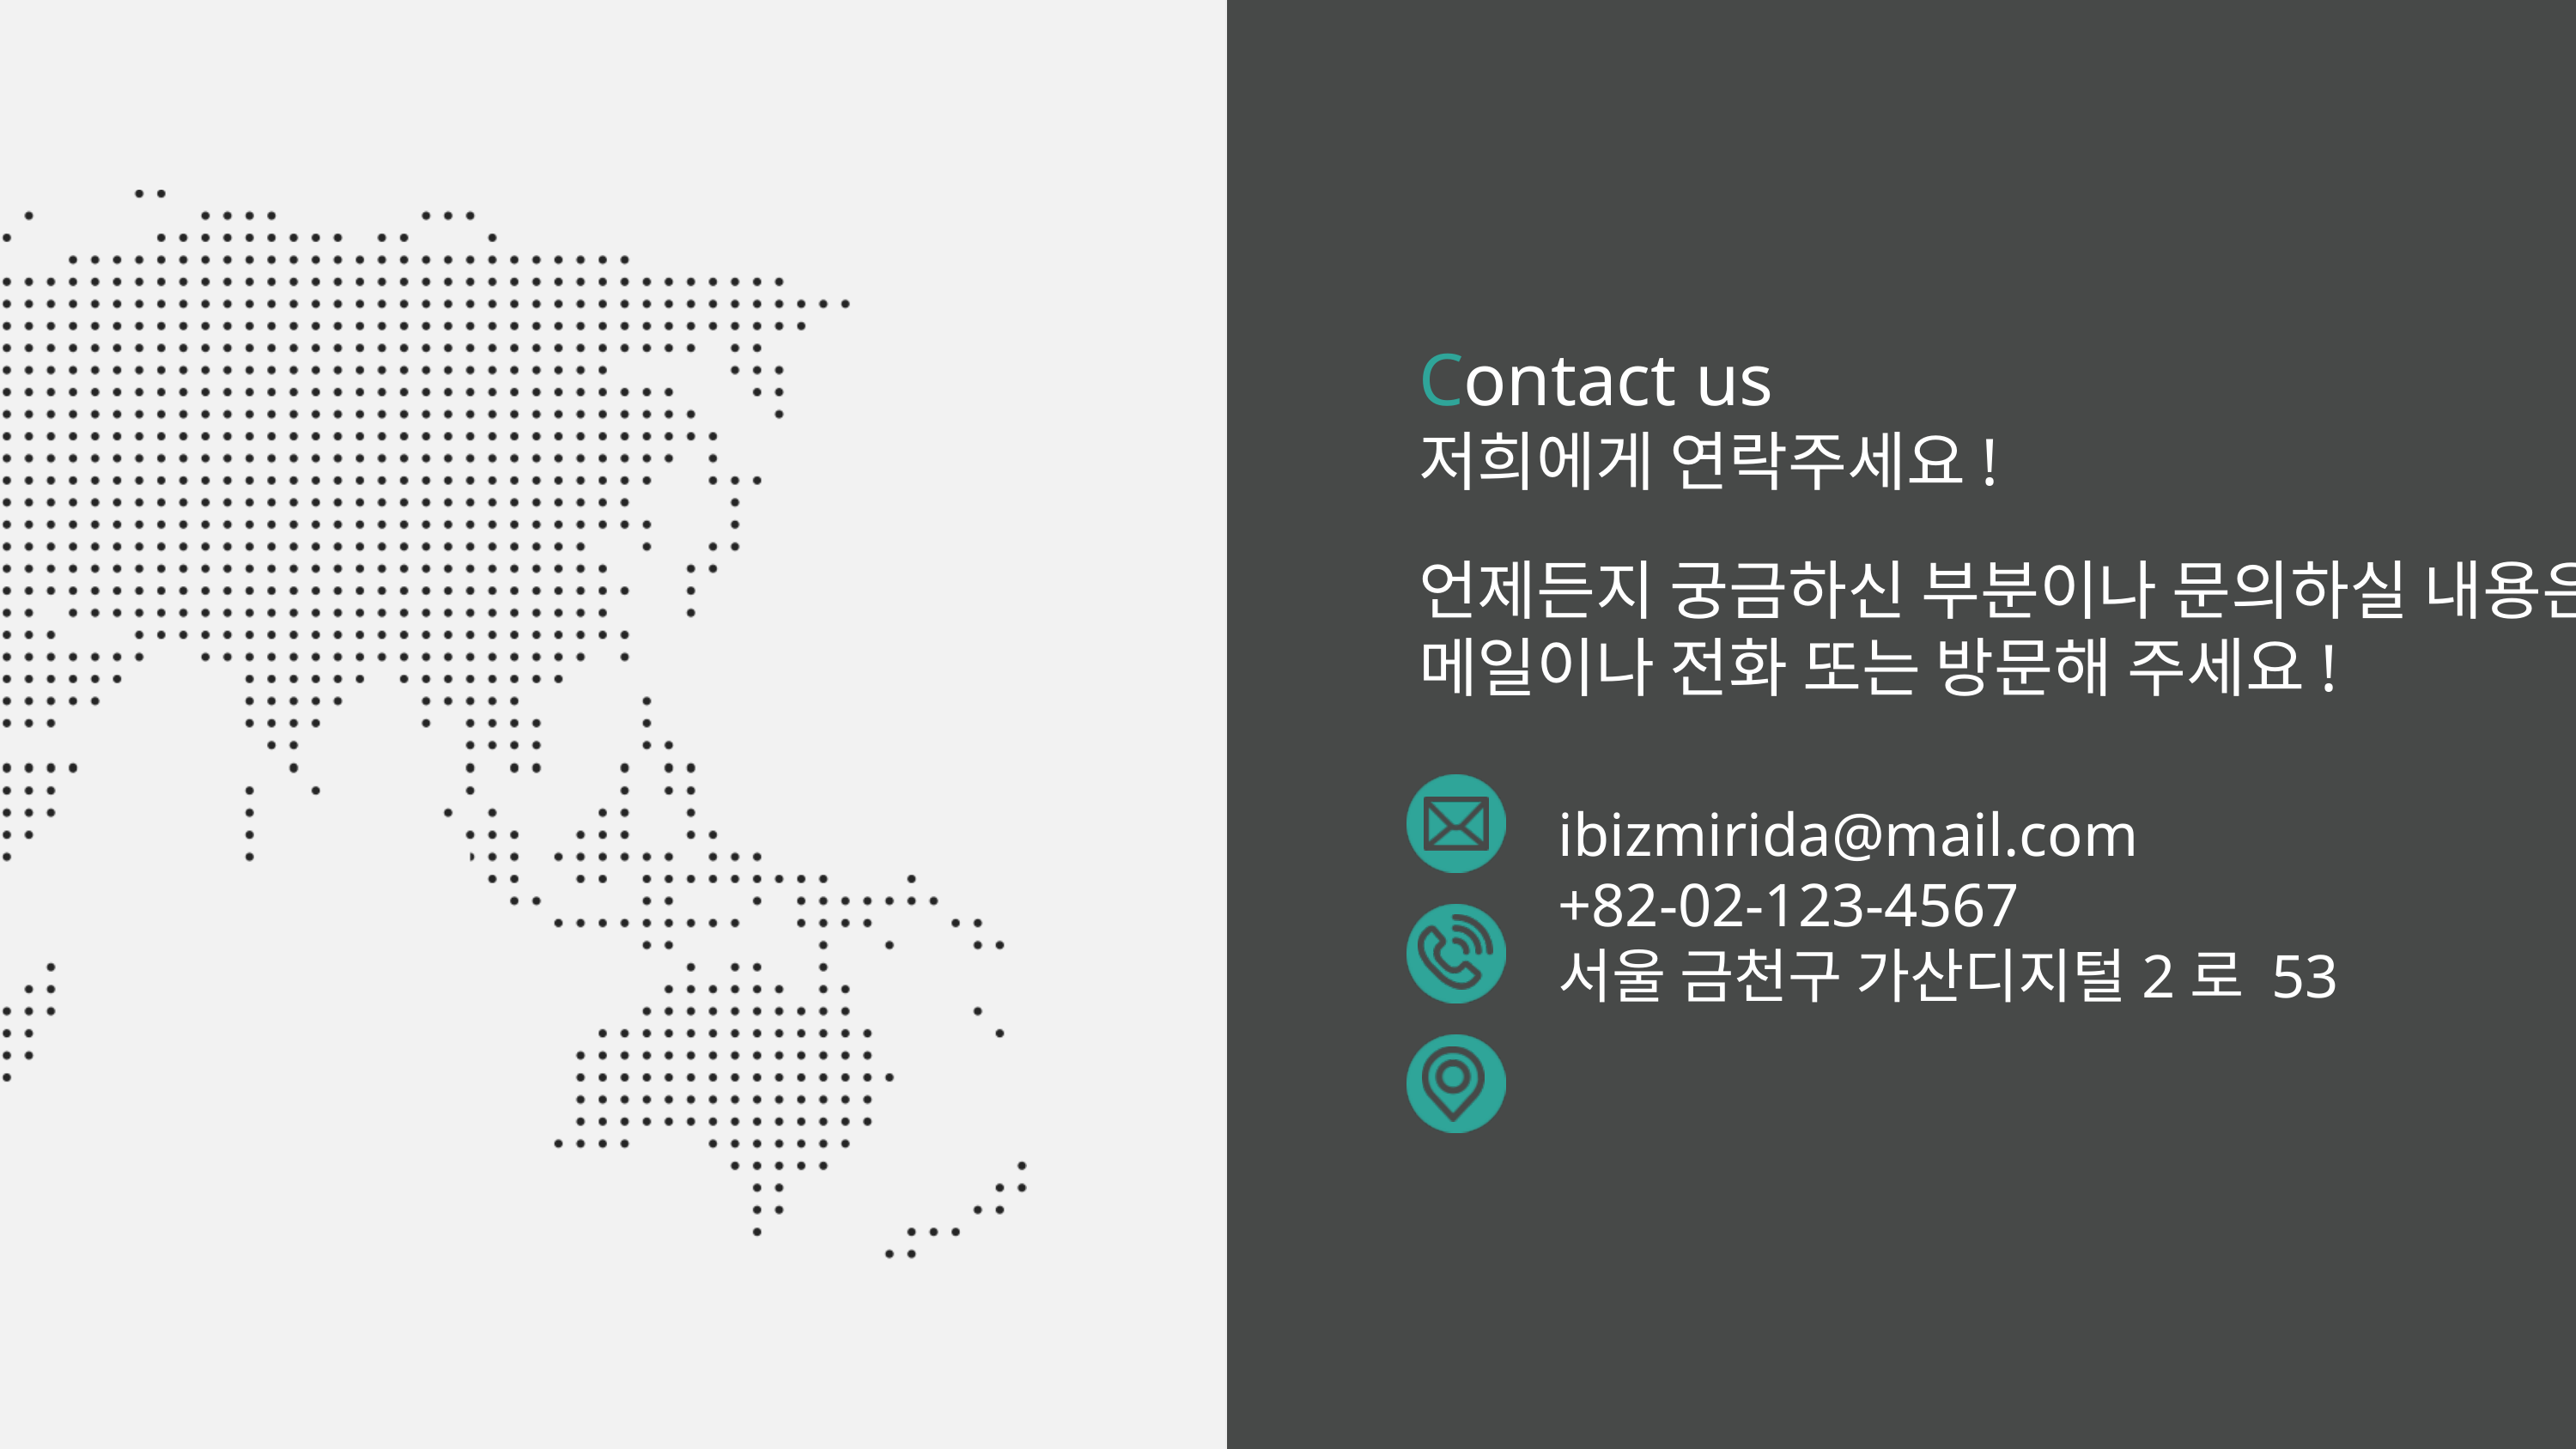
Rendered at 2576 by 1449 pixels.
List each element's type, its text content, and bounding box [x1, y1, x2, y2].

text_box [1406, 1034, 1506, 1133]
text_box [1424, 797, 1489, 852]
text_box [1406, 774, 1506, 874]
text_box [1418, 914, 1493, 991]
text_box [1406, 904, 1506, 1003]
text_box ibizmirida@mail.com +82-02-123-4567 서울 금천구 가산디지털2로 53 [1545, 791, 2402, 1334]
text_box Contact us [1406, 327, 1865, 425]
text_box 언제든지 궁금하신 부분이나 문의하실 내용은 메일이나 전화 또는 방문해 주세요! [1406, 543, 2576, 748]
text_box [0, 190, 1027, 1346]
text_box 저희에게 연락주세요! [1406, 414, 2070, 501]
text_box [1422, 1046, 1485, 1122]
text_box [0, 0, 1227, 1449]
